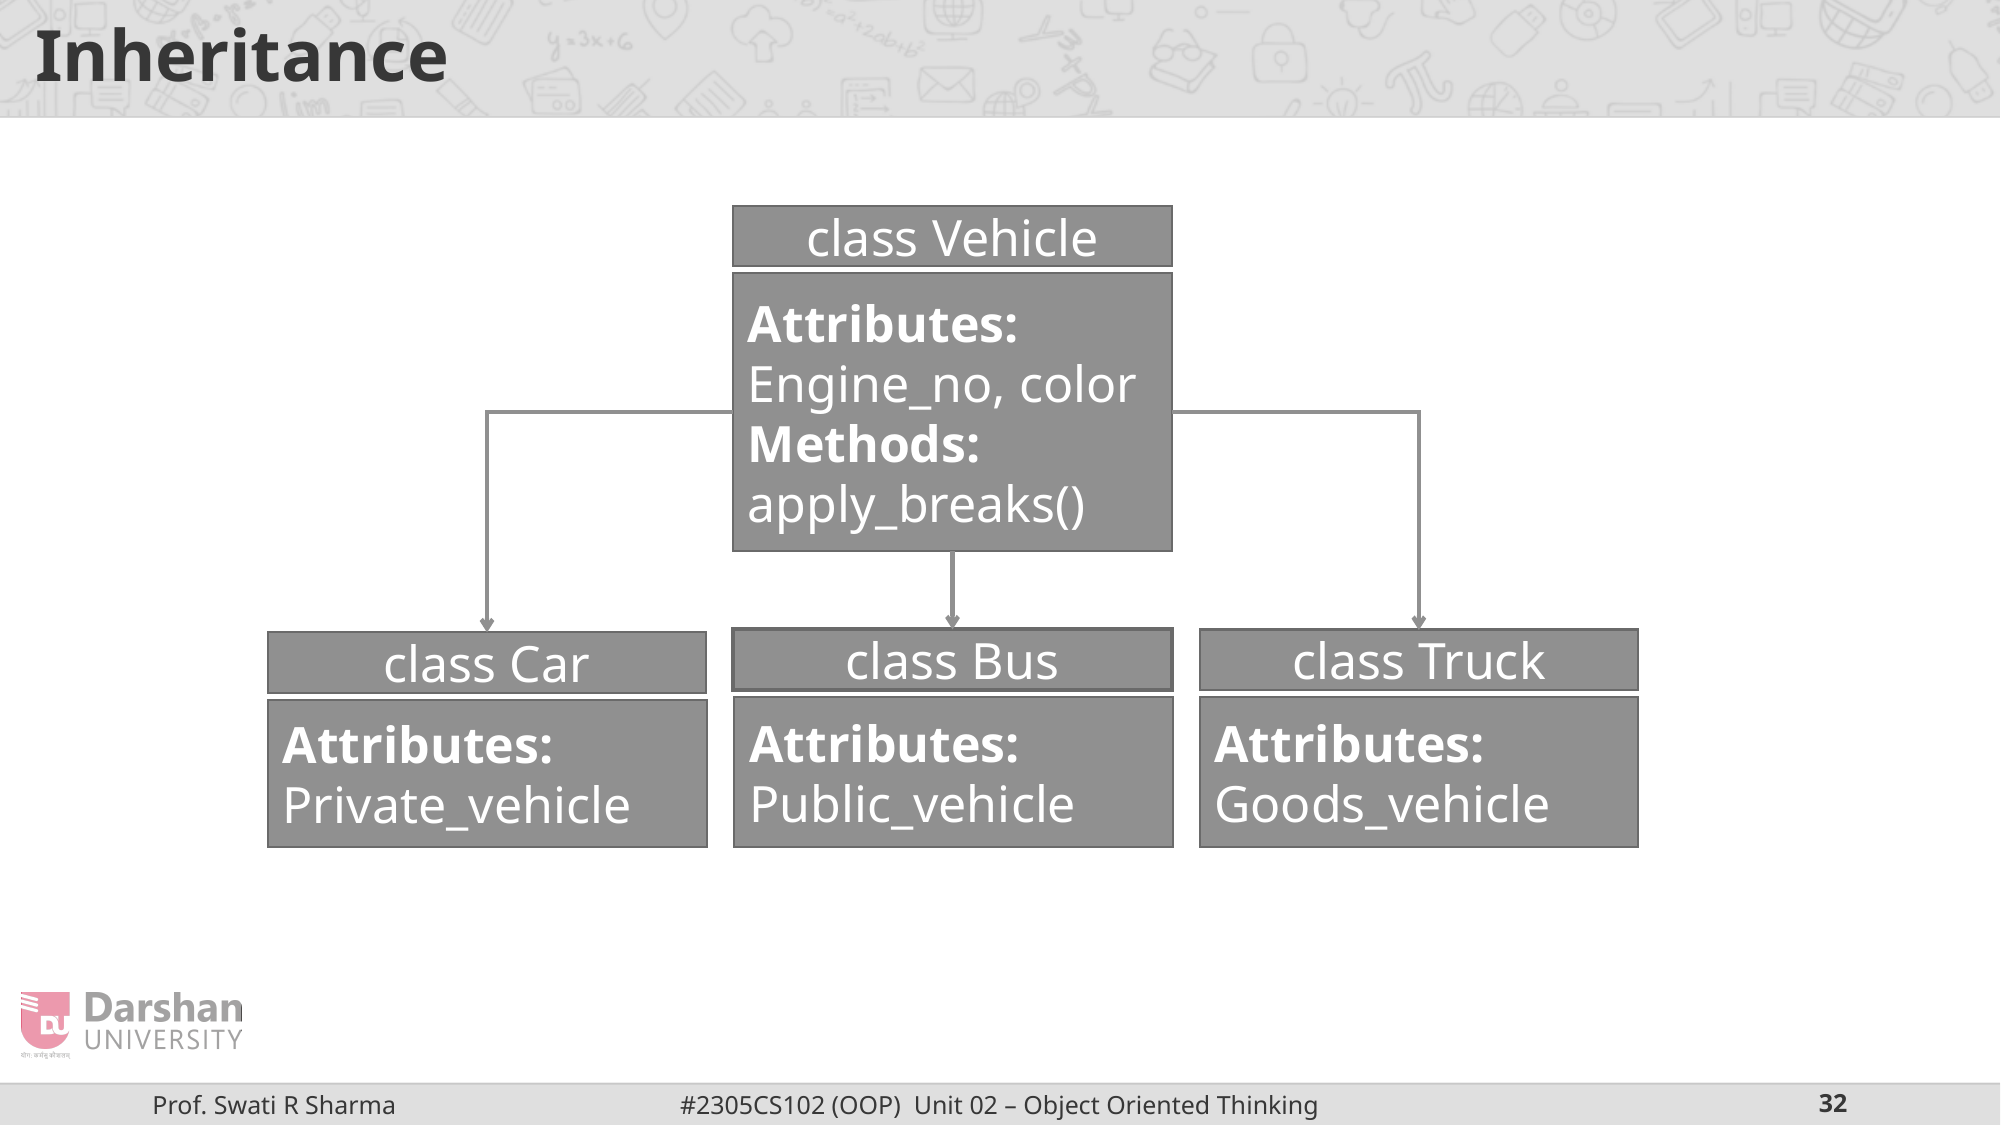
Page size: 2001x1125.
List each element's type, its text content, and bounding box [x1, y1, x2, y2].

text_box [486, 412, 734, 633]
text_box Attributes: Private_vehicle [267, 699, 708, 848]
text_box Attributes: Engine_no, color Methods: apply_breaks() [732, 272, 1173, 552]
title Inheritance [0, 0, 2000, 117]
text_box class Vehicle [732, 205, 1173, 267]
text_box class Truck [1199, 628, 1639, 691]
title Declaring an Object [21, 992, 242, 1059]
text_box Attributes: Public_vehicle [733, 696, 1174, 848]
text_box class Car [267, 631, 707, 694]
text_box Attributes: Goods_vehicle [1199, 696, 1639, 848]
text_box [1171, 412, 1419, 630]
text_box class Bus [732, 628, 1173, 691]
